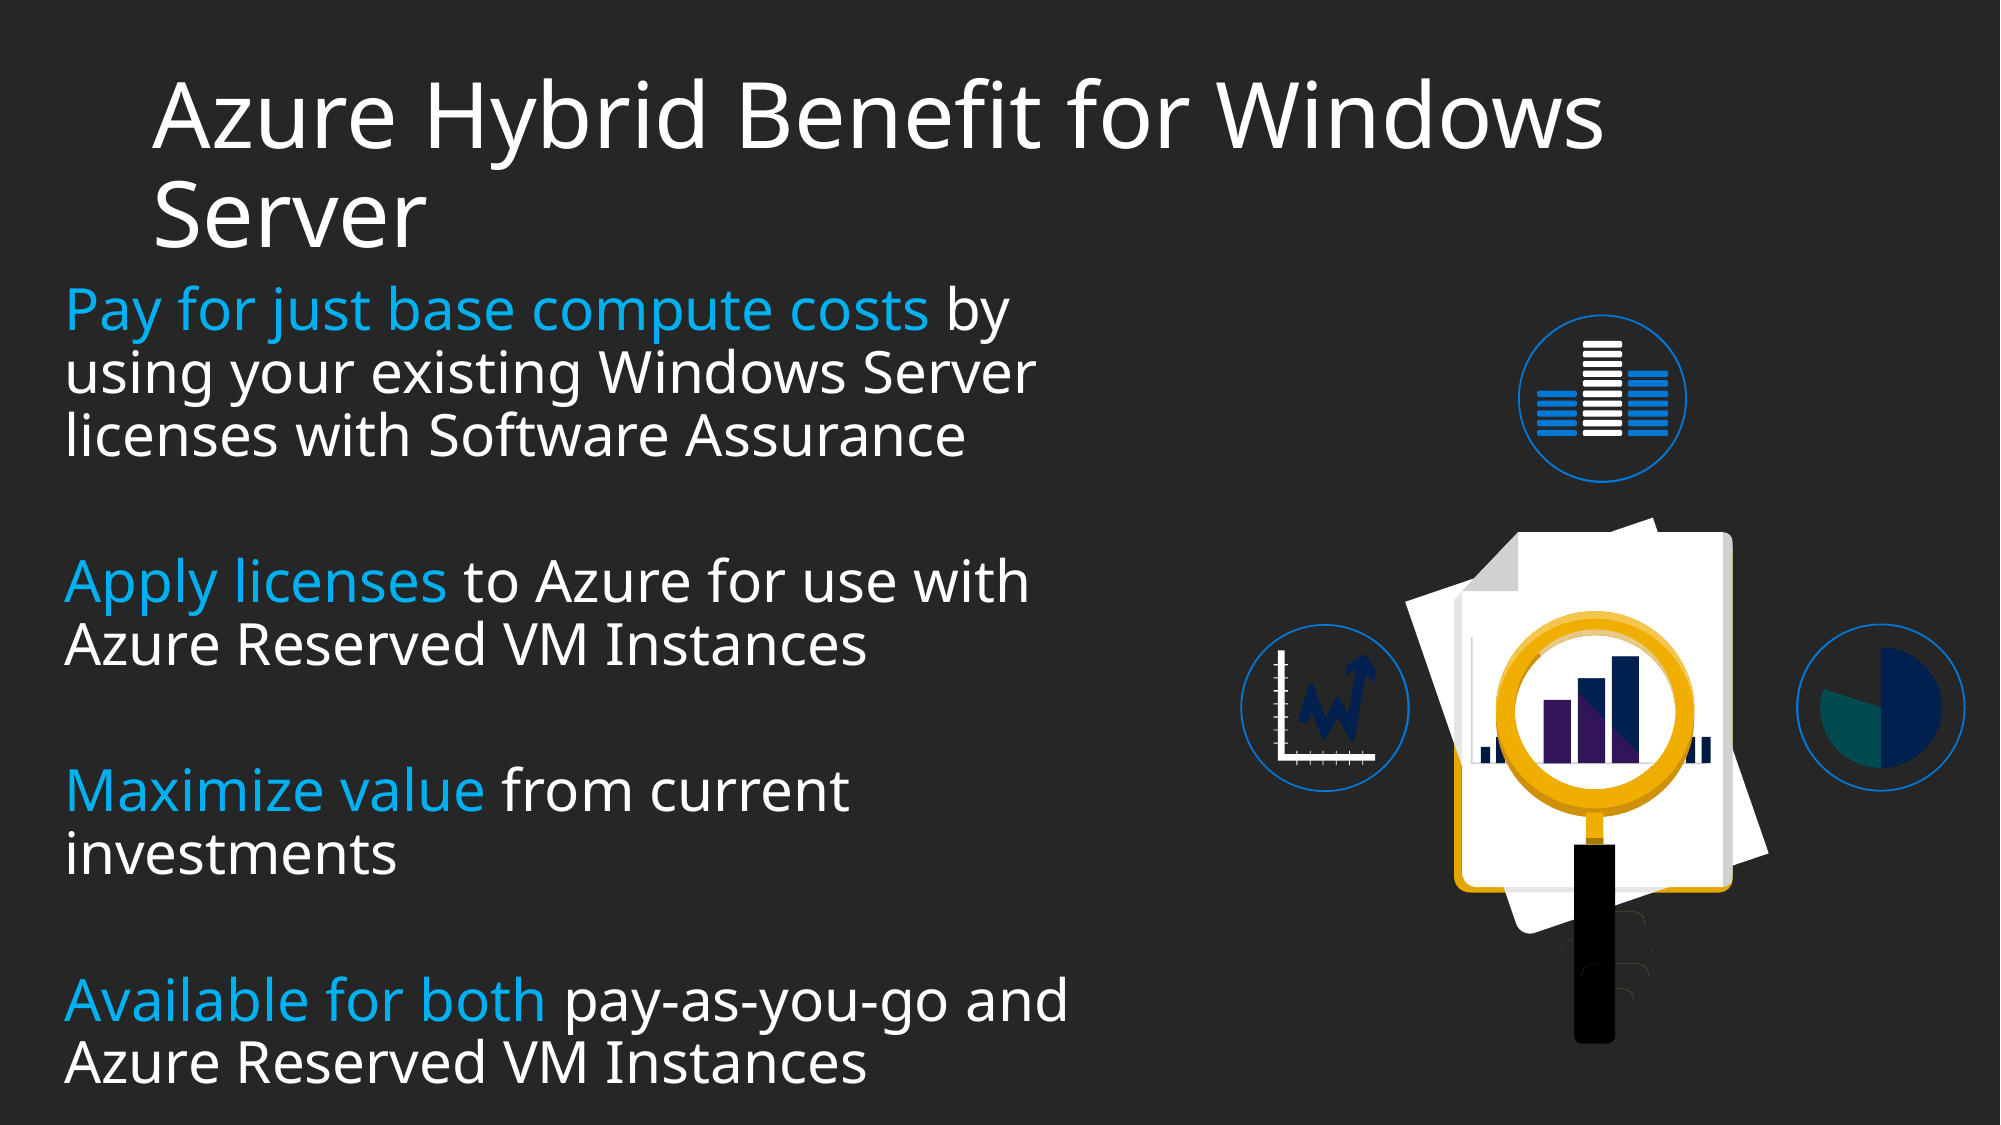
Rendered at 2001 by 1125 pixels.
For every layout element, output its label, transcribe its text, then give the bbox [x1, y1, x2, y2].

title Azure Hybrid Benefit for Windows Server [137, 59, 1863, 272]
text_box Pay for just base compute costs by using your existing Windows Server licenses with Software Assurance Apply licenses to Azure for use with Azure Reserved VM Instances Maximize value from current investments Available for both pay-as-you-go and Azure Reserved VM Instances [49, 272, 977, 1044]
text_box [977, 186, 2000, 1125]
